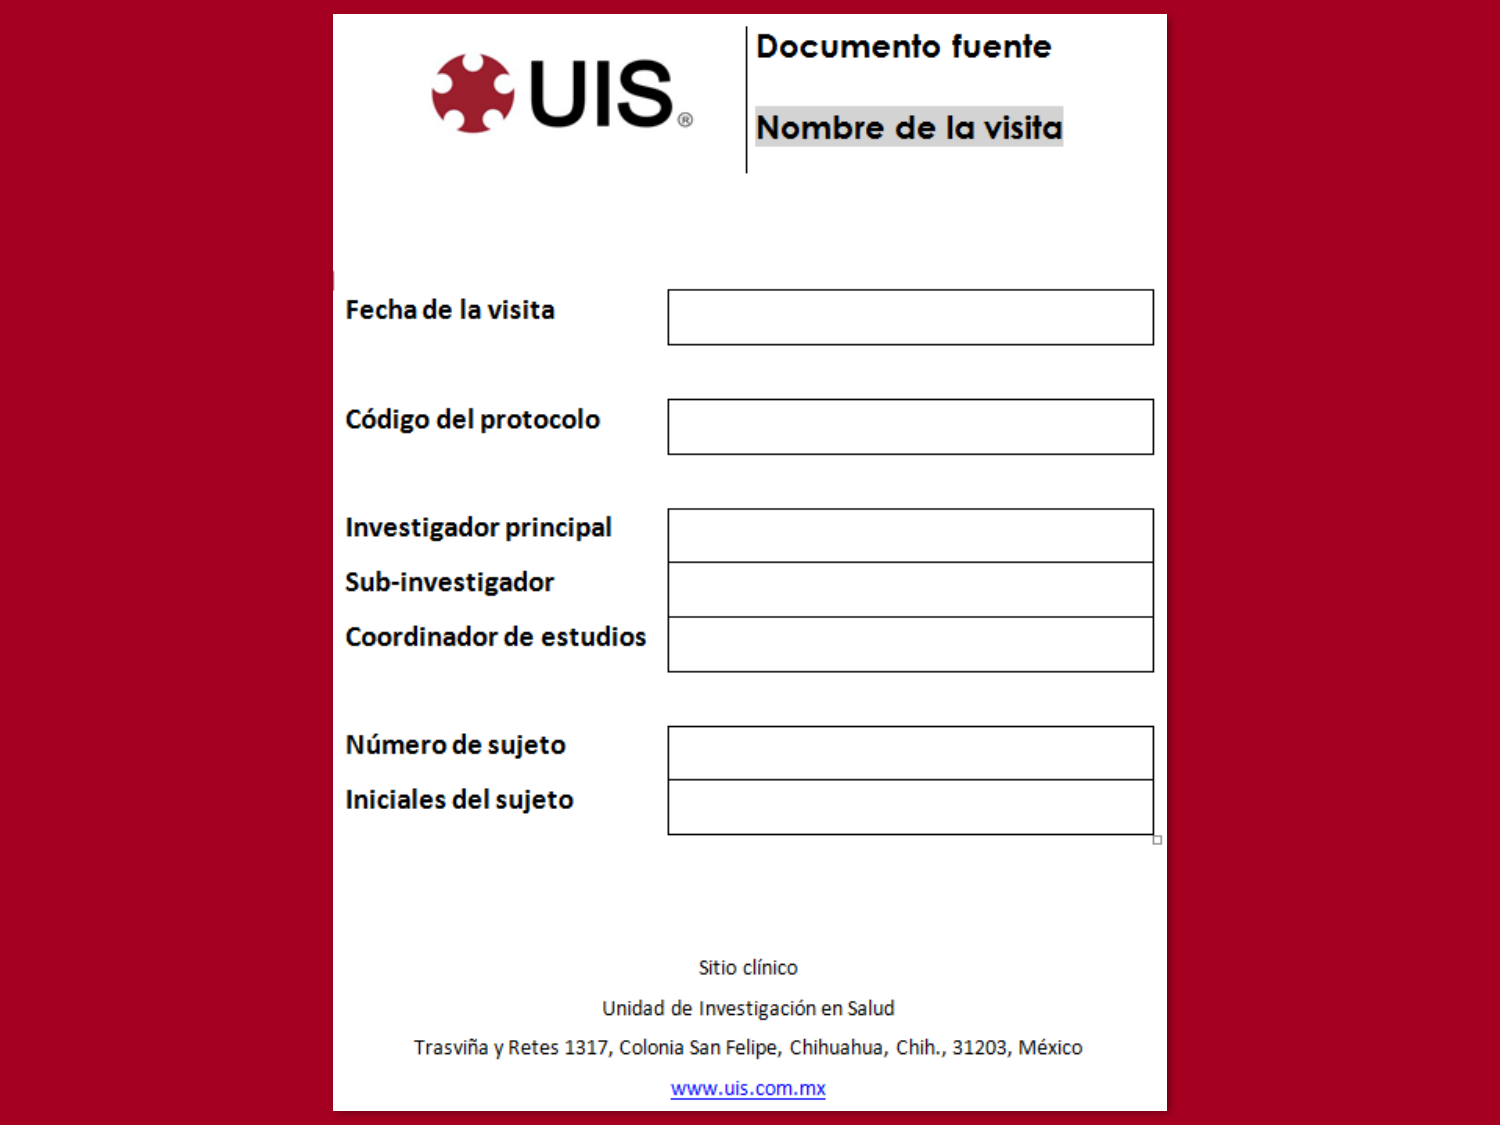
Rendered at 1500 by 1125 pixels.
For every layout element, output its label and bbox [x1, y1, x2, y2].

picture [333, 14, 1167, 1111]
